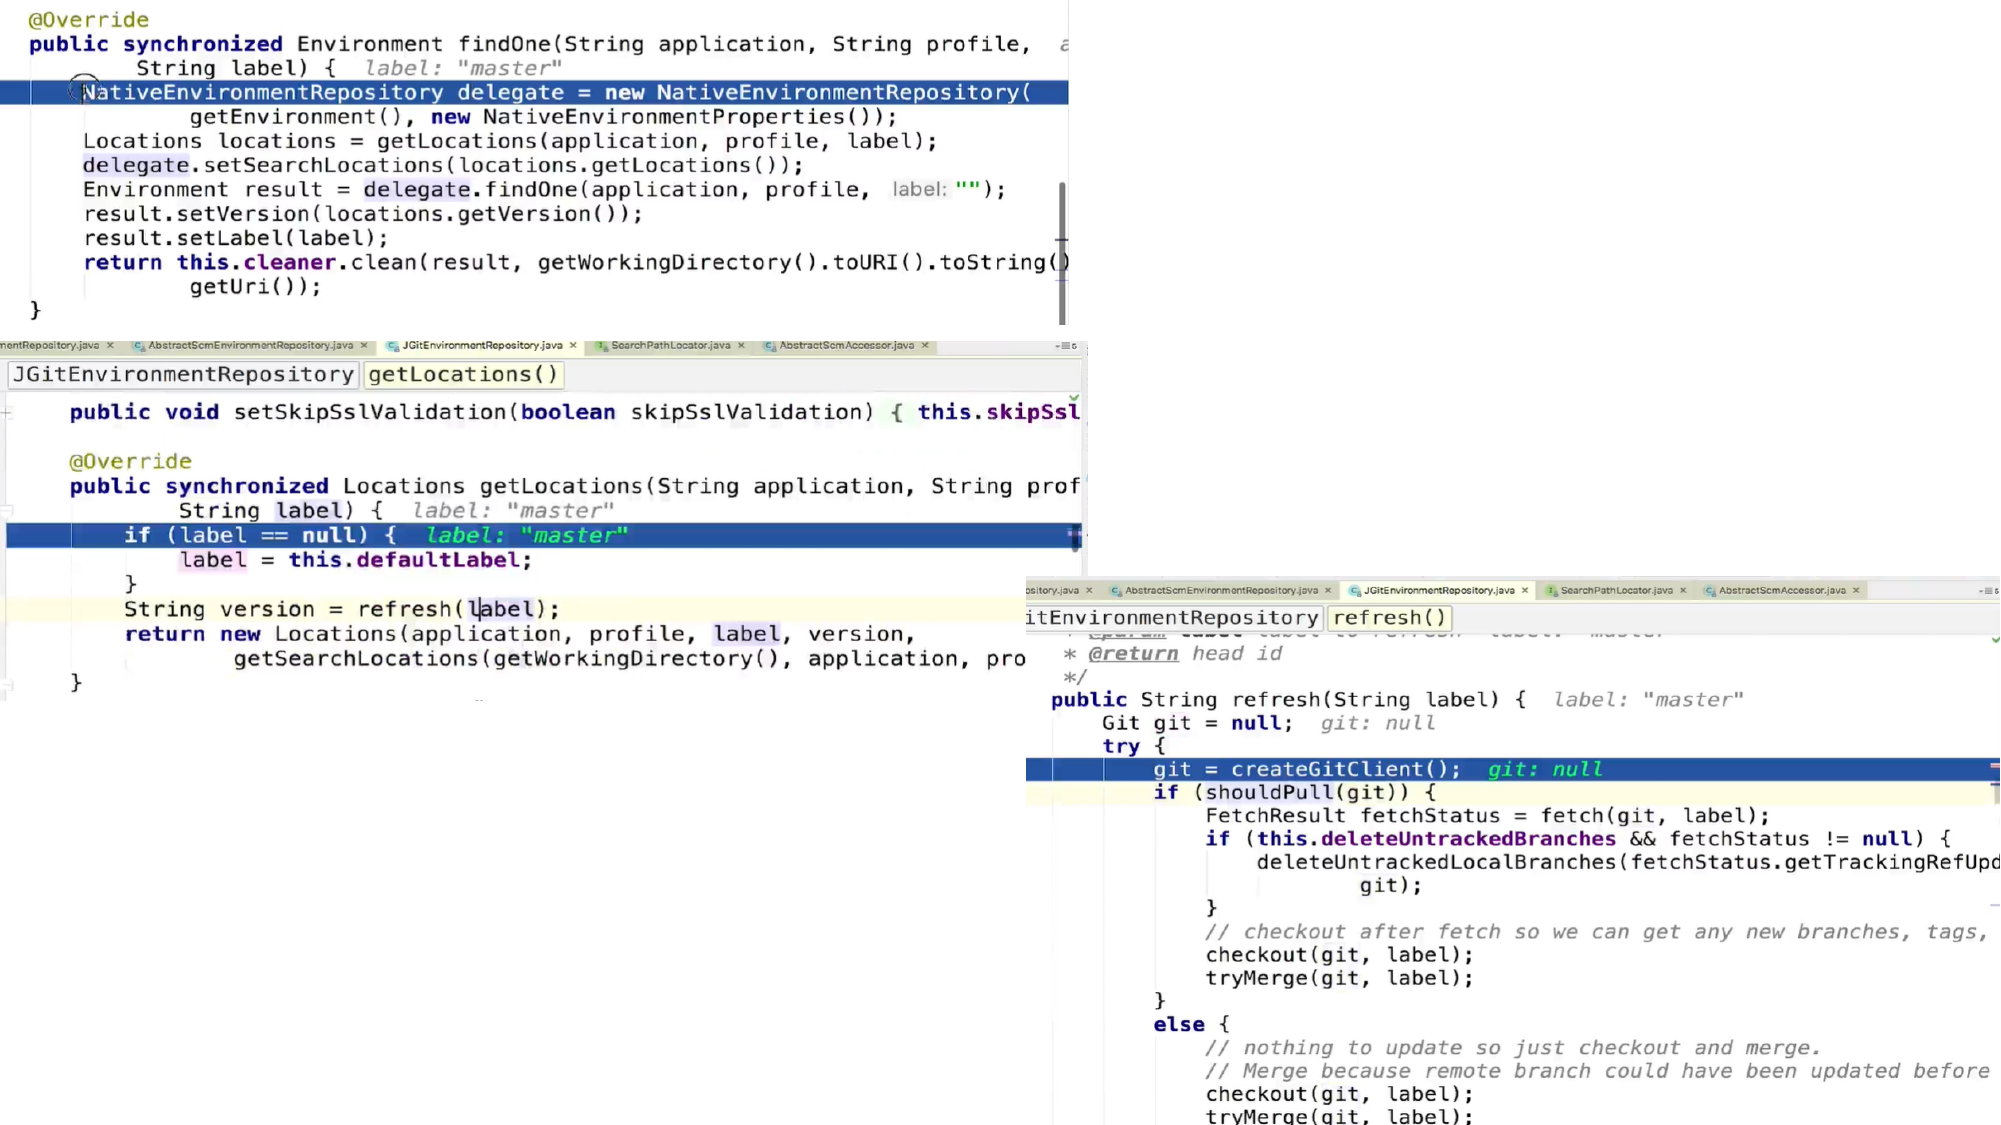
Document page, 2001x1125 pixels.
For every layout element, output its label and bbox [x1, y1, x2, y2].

picture [0, 0, 1069, 325]
picture [0, 341, 2000, 1125]
